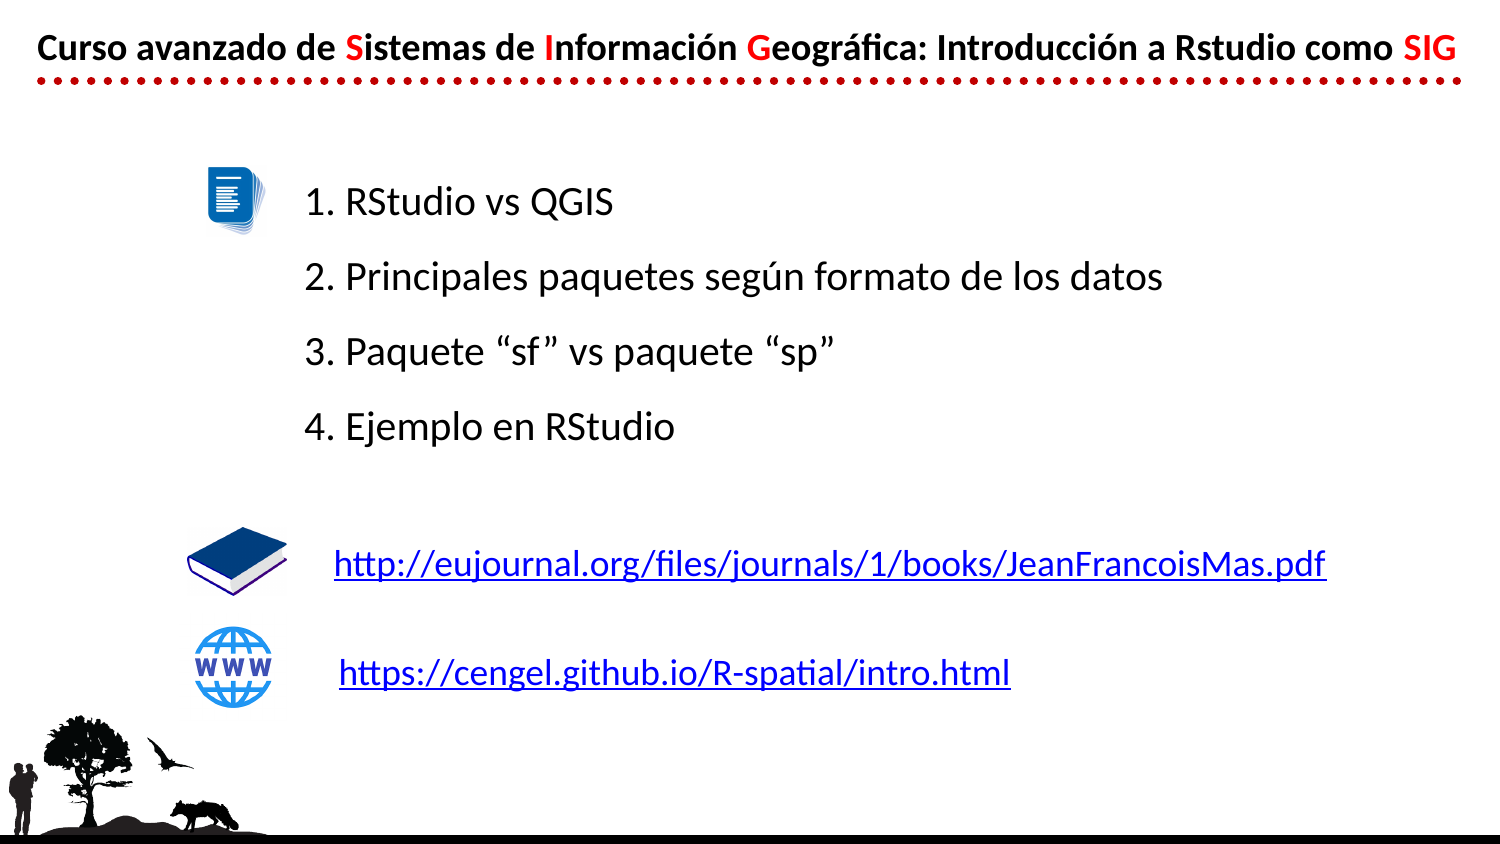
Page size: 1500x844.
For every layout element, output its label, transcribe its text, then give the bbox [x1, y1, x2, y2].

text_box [0, 700, 1500, 842]
picture [179, 613, 287, 721]
text_box http://eujournal.org/files/journals/1/books/JeanFrancoisMas.pdf [318, 531, 1359, 591]
picture [187, 527, 287, 596]
text_box Curso avanzado de Sistemas de Información Geográfica: Introducción a Rstudio como SIG [0, 6, 1496, 152]
text_box 1. RStudio vs QGIS 2. Principales paquetes según formato de los datos 3. Paquete “sf” vs paquete “sp” 4. Ejemplo en RStudio [289, 165, 1359, 531]
picture [206, 165, 268, 237]
text_box https://cengel.github.io/R-spatial/intro.html [323, 640, 1026, 698]
